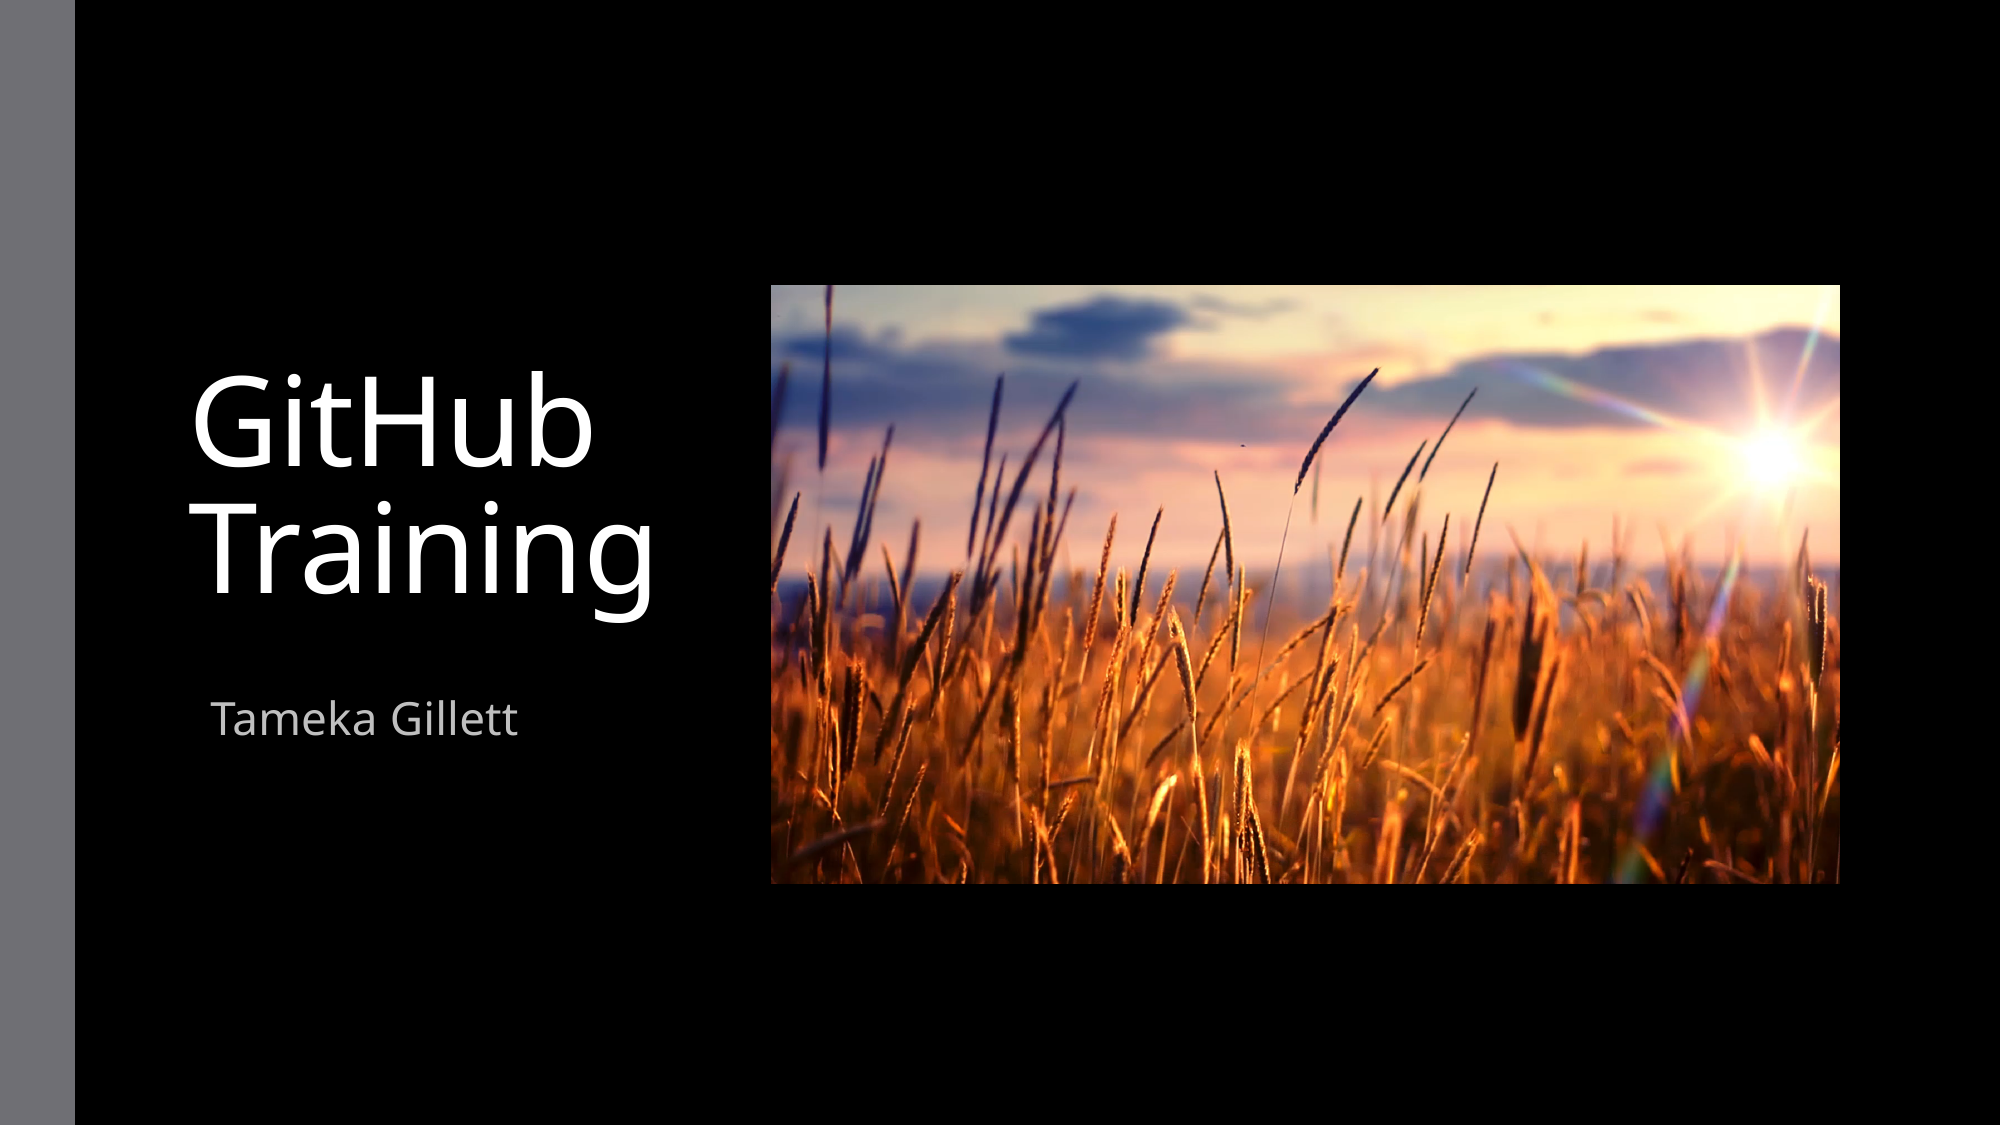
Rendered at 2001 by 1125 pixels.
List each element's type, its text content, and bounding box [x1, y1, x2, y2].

title GitHub Training [173, 179, 728, 627]
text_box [770, 283, 1841, 885]
subtitle Tameka Gillett [195, 686, 750, 831]
